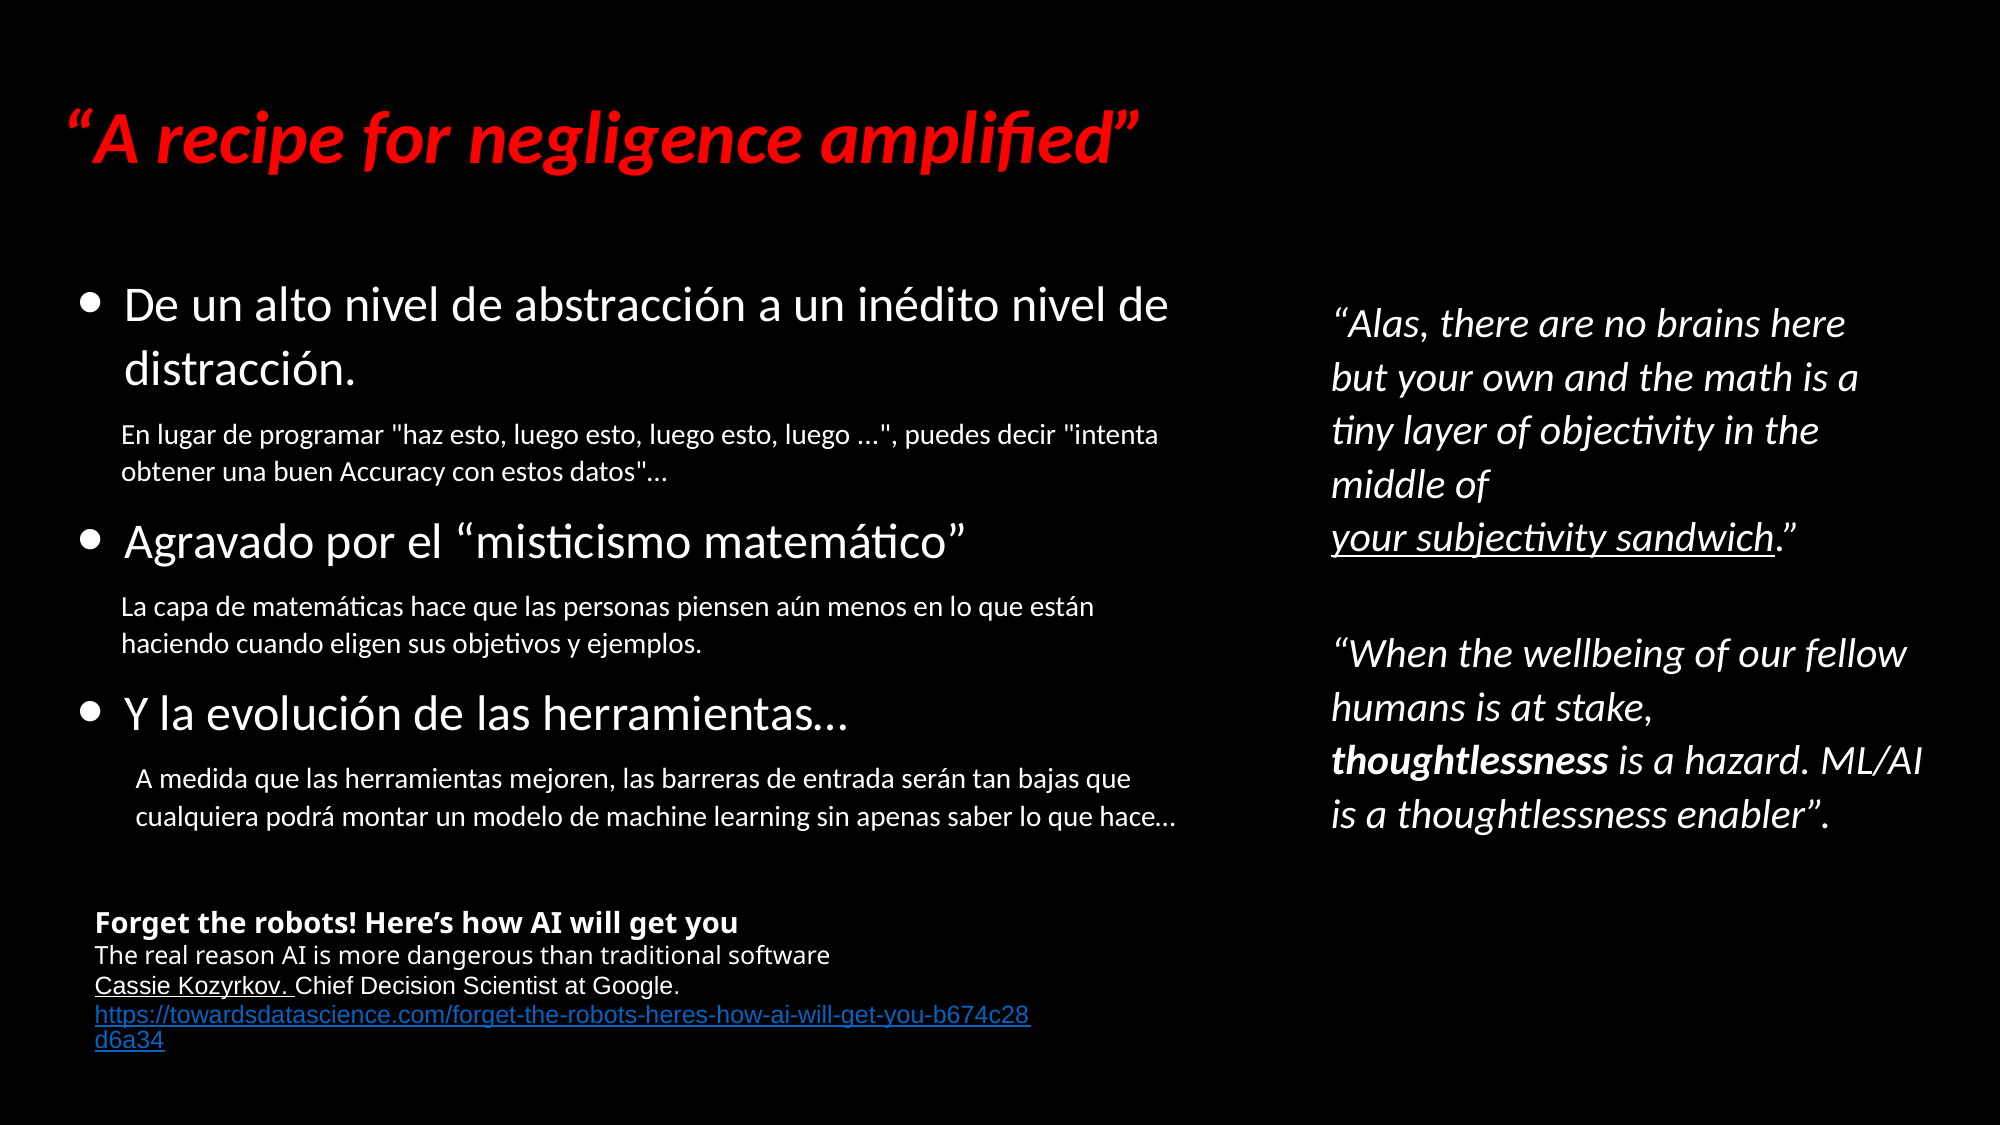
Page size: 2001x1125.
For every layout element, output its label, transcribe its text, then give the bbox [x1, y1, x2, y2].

text_box Forget the robots! Here’s how AI will get you The real reason AI is more dangerous than traditional software Cassie Kozyrkov. Chief Decision Scientist at Google. https://towardsdatascience.com/forget-the-robots-heres-how-ai-will-get-you-b674c28d6a34 [79, 896, 1058, 1037]
text_box “A recipe for negligence amplified” [46, 74, 1776, 186]
text_box “Alas, there are no brains here but your own and the math is a tiny layer of objectivity in the middle of your subjectivity sandwich.” [1272, 285, 1879, 568]
text_box “When the wellbeing of our fellow humans is at stake, thoughtlessness is a hazard. ML/AI is a thoughtlessness enabler”. [1272, 615, 1957, 844]
text_box De un alto nivel de abstracción a un inédito nivel de distracción. En lugar de programar "haz esto, luego esto, luego esto, luego ...", puedes decir "intenta obtener una buen Accuracy con estos datos"… Agravado por el “misticismo matemático” La capa de matemáticas hace que las personas piensen aún menos en lo que están haciendo cuando eligen sus objetivos y ejemplos. Y la evolución de las herramientas… A medida que las herramientas mejoren, las barreras de entrada serán tan bajas que cualquiera podrá montar un modelo de machine learning sin apenas saber lo que hace… [62, 260, 1223, 840]
